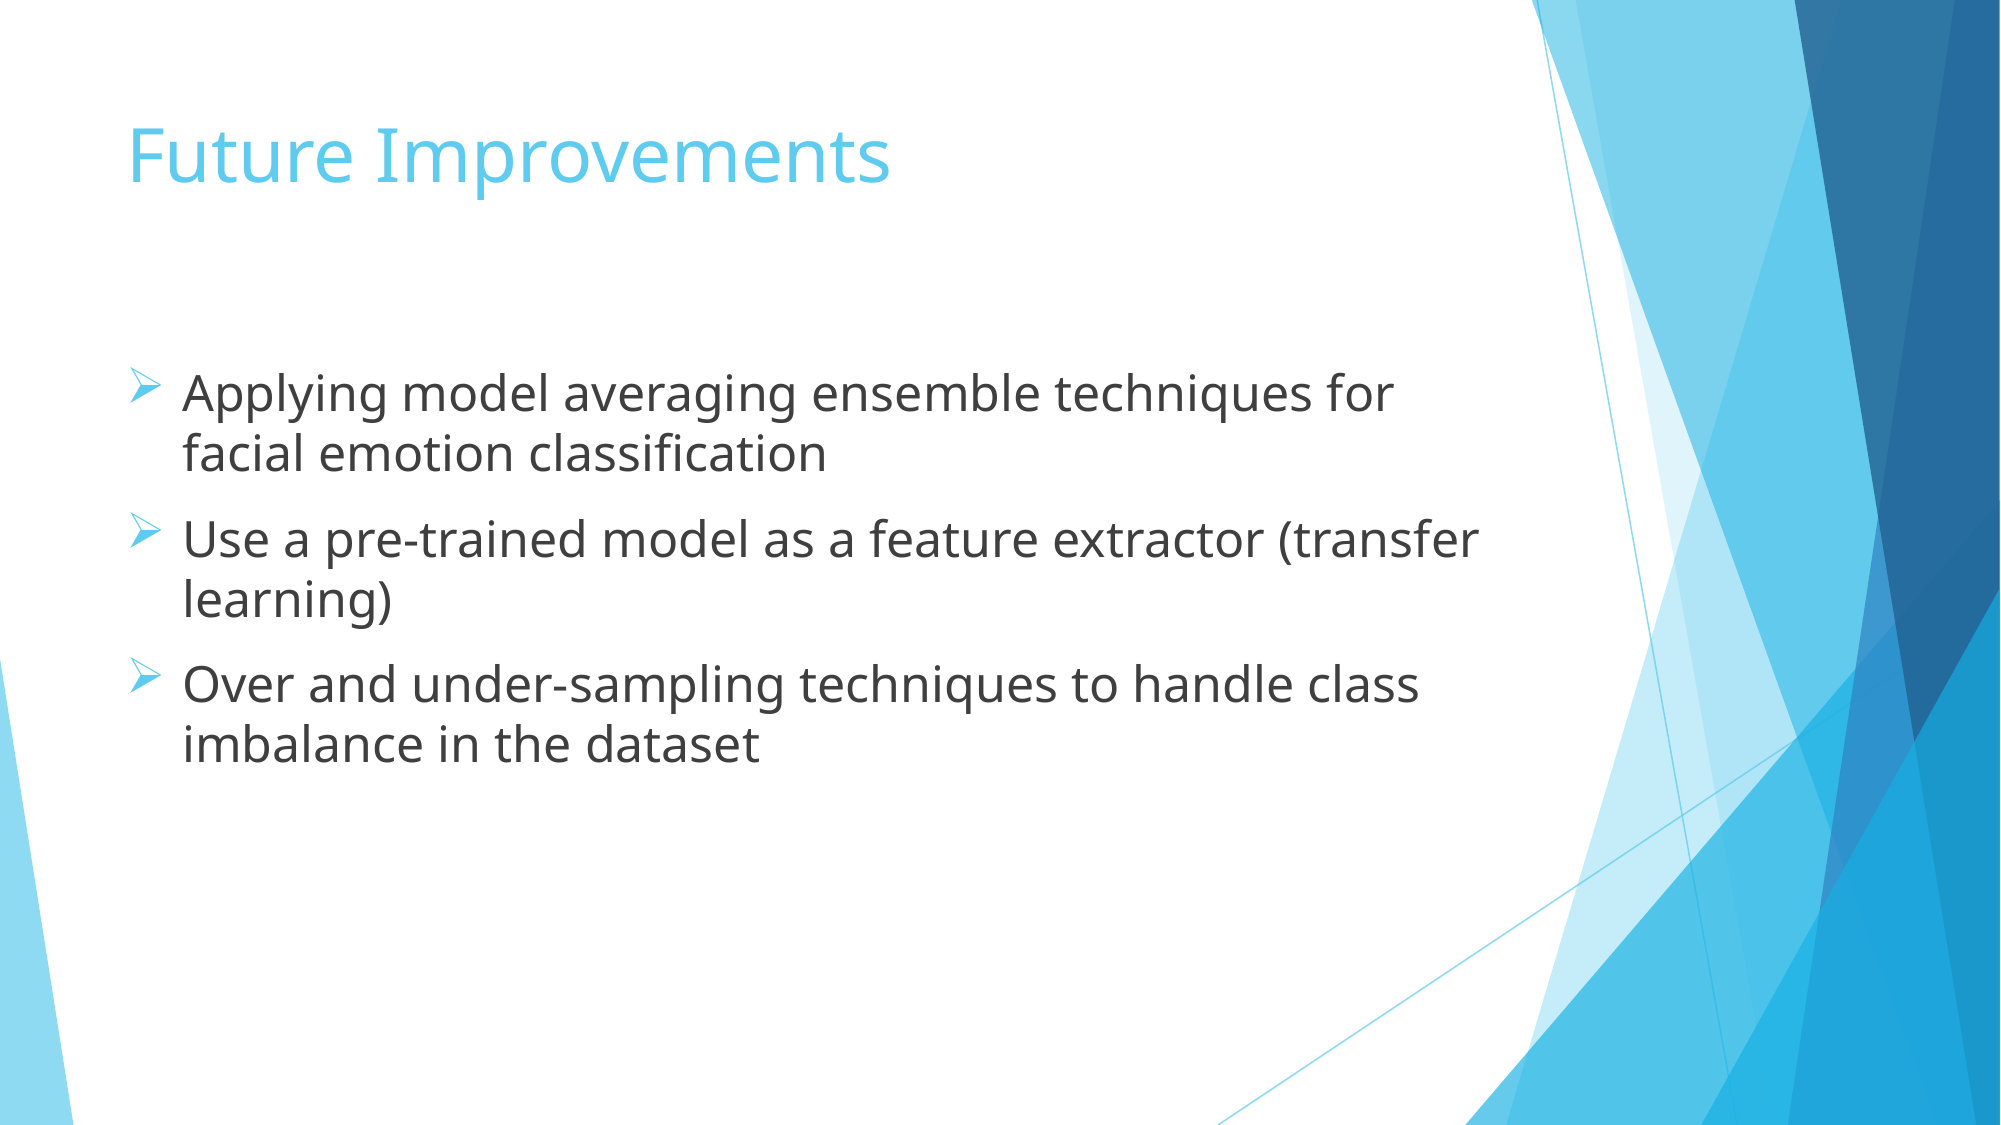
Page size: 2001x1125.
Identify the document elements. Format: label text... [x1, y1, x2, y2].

title Future Improvements [111, 99, 1522, 317]
list Applying model averaging ensemble techniques for facial emotion classification Use a pre-trained model as a feature extractor (transfer learning) Over and under-sampling techniques to handle class imbalance in the dataset [111, 354, 1522, 992]
